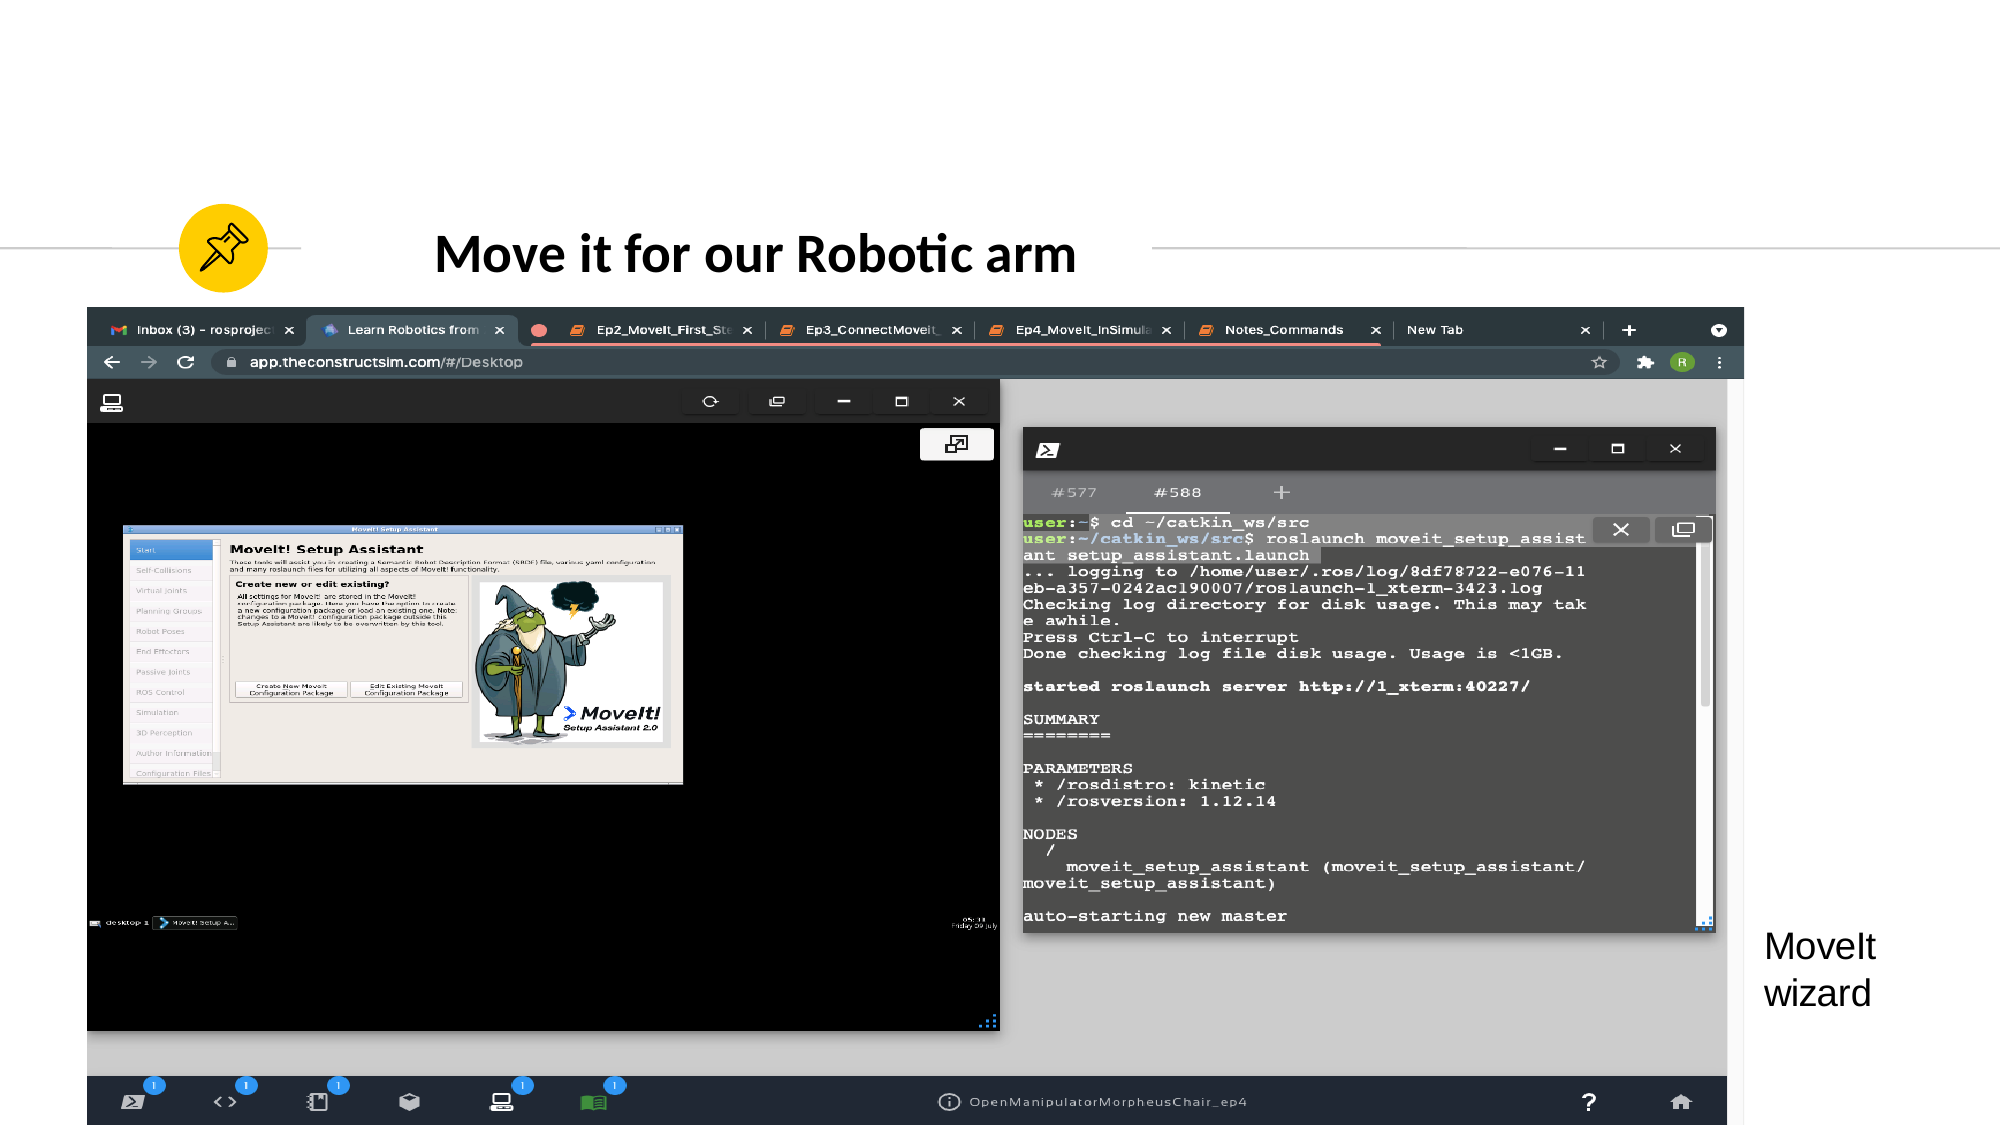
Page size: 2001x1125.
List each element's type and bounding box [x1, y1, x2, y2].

text_box [0, 0, 2000, 1125]
